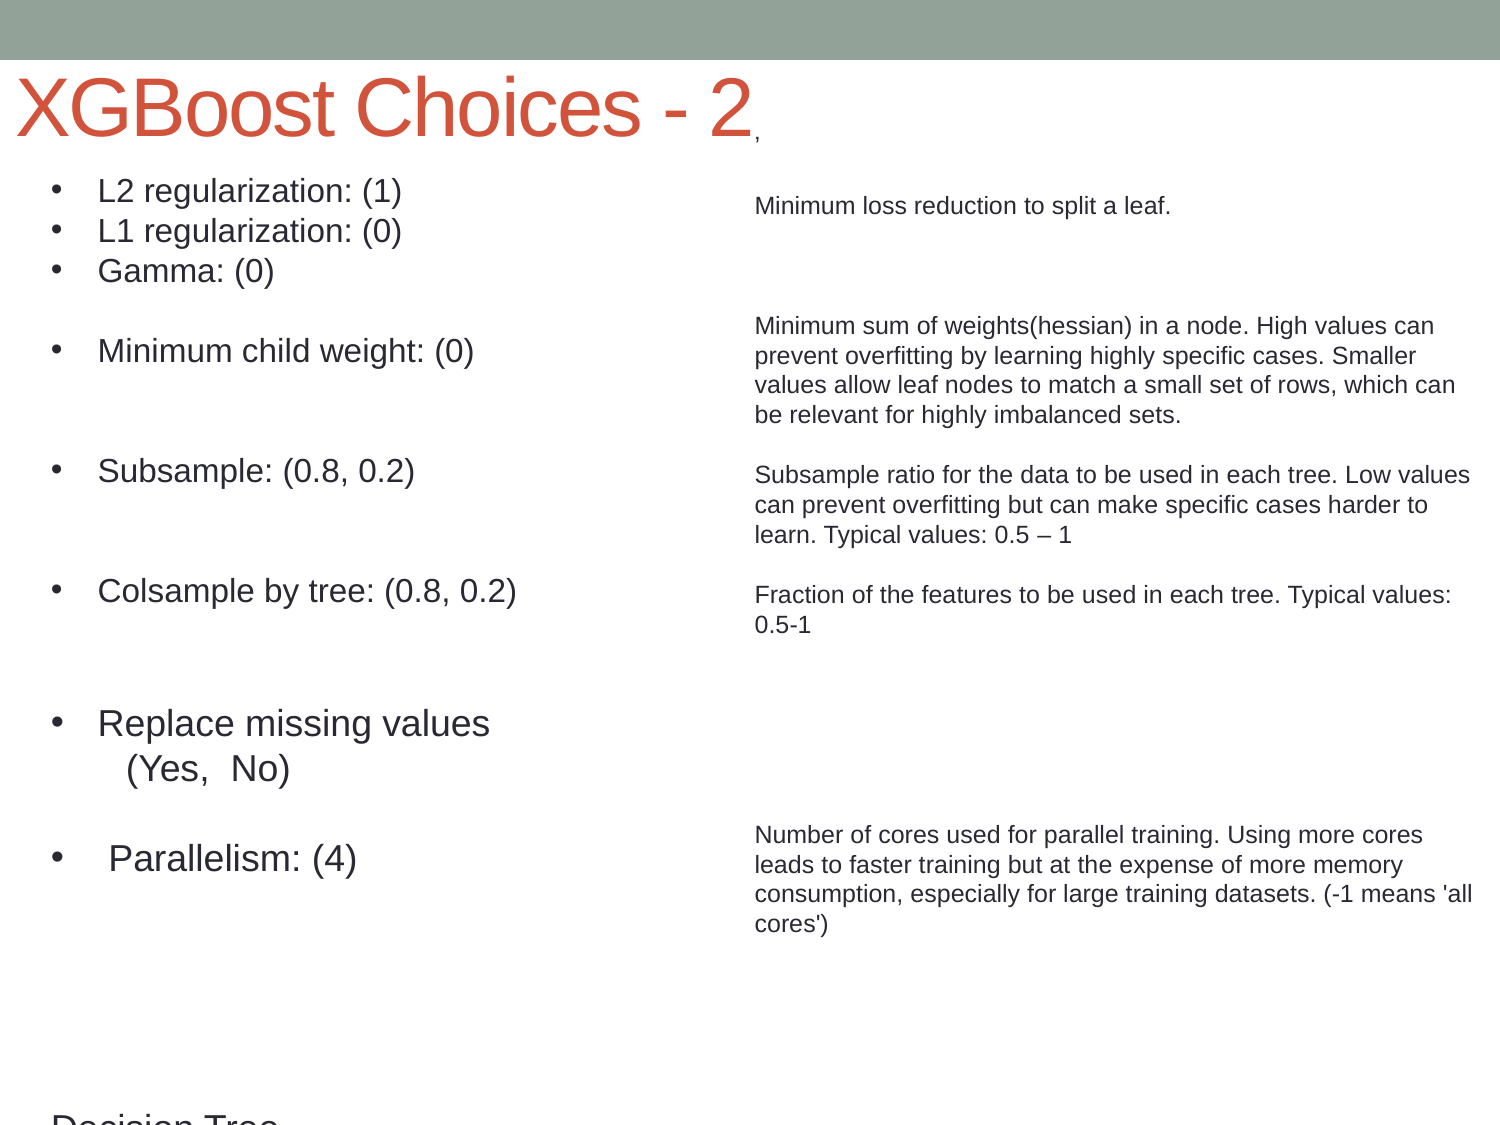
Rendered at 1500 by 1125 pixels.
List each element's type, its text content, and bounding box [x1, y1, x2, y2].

title XGBoost Choices - 2 [0, 34, 1500, 172]
text_box L2 regularization: (1) L1 regularization: (0) Gamma: (0) Minimum child weight: (0) Subsample: (0.8, 0.2) Colsample by tree: (0.8, 0.2) Replace missing values (Yes, No) Parallelism: (4) Decision Tree Decision Tree is a simple non-parametric algorithm. It creates a model that predicts the value of the target by learning simple decision rules inferred from the data features. These rules form a tree, with the leaves of the tree carrying the predicted class. Evaluation simply goes down the tree and evaluates the rule at each split. Show less… Maximum depth 5 The maximum depth of the tree. Criterion Try GiniTry Entropy The function to measure the quality of a split. Supported criteria are “gini” for the Gini impurity and “entropy” for the information gain. Min. samples per leaf 1 Minimum number of samples required to be at a leaf node. Split strategy Try BestTry Random The strategy used to choose the split at each node. Supported strategies are “best” to choose the best split and “random” to choose the best random split. Support Vector Machine Support Vector Machine is a powerful (but very slow) 'black-box' algorithm for classification. Through the use of kernel functions, it can learn complex non-linear decision boundaries (i.e., when it is not possible to compute the target as a linear combination of input features). SVM is effective with a large number of features. However, this algorithm is generally much slower than others and is generally not practical with more than a few thousand records. Show less… Kernel Try with a linear kernel Try with a RBF kernel Try with a polynomial kernel Try with a sigmoid kernel C 1 Penalty parameter C of the error term. A low value of C will generate a smoother decision boundary (higher bias) while a high value aims at correctly classifying all training examples, at the risk of overfitting (high variance). (C corresponds to the inverse of a regularization parameter). Gamma Try with 1/nb_features (auto) A low value of C will generate a smoother decision boundary (higher bias) while a high value aims at correctly classifying all training examples, at the risk of overfitting (high variance). (C corresponds to the inverse of a regularization parameter). Gamma Try with 1/nb_features (auto)Try with 1/(nb_features * variance) (scale) Try with custom gamma values Kernel coefficient for RBF, polynomial and sigmoid kernels. Gamma defines the 'influence' of each training example in the features space. A low value of gamma means that each example has 'far-reaching influence', while a high value means that each example only has close-range influence. Tolerance Tolerance for stopping criterion, i.e. variation on loss below which the algorithm stops training. Should be a positive number. Maximum number of iterations -1 = unlimited Stochastic Gradient Descent SGD is a family of algorithms that reuse concepts from Support Vector Machines and Logistic Regression. SGD uses an optimized method to minimize the cost (or loss) function, making it particularly suitable for large datasets (or datasets with large number of features). Show less… Loss function Try Logit loss Try Modified Huber Loss Selecting 'logit' loss will make the SGD behave like a Logistic Regression. Enabling 'modified huber' loss will make the SGD behave quite like a Support Vector Machine Max. Iterations Maximum number of iterations on the train data Tolerance Tolerance for stopping criterion, i.e. variation on loss below which the algorithm stops training. Should be a positive number. Penalty Try L1 regularization Try l2 regularization Try ElasticNet regularization L1 and L2 regularizations are similar to the ones for Logistic Regression. L1 and L2 regularizations are similar to the ones for Logistic Regression. ElasticNet regularization combines both a L1 and L2 regularization. Alpha 0.001 0.0001 0.00001 Regularization parameter. A high value of alpha (ie, more regularization) will generate a smoother decision boundary (higher bias) while a lower value (less regularization) aims at correctly classifying all training examples, at the risk of overfitting (high variance) Parallelism Number of cores used for parallel training. Using more cores leads to faster training but at the expense of more memory consumption, especially for large training datasets. (-1 means 'all cores') K Nearest Neighbors K Nearest Neighbors makes predictions for a sample by finding the k nearest samples and assigning the most represented class among them. Warning: this algorithm requires storing the entire training data into the model. This will lead to a very large model if the data is larger than a few hundred lines. Predictions will also be slow. Show less… K 5 The number of neighbors to examine for each sample. Distance weighting Use distance weighting If enabled, voting across neighbors will be weighed by the inverse distance from the sample to the neighbor. Neighbor finding algorithm Automatic The method used to find the nearest neighbors to each point. Has no impact on predictive performance, but will have a high impact on training and prediction speed. p The exponent of the Minkowski metric used to search neighbors. For p = 2, this gives Euclidian distance, for p = 1, Manhattan distance. Greater values lead to the Lp distances. Extra Random Trees Extra trees, just like Random Forests, are an ensemble model. In addition to sampling features at each stage of splitting the tree, it also samples random threshold at which to make the splits. The additional randomness may improve the ability of the model to generalize (compared to a random forest) and may yield better results. Show less… Number of trees 30 Number of trees in the forest. Feature sampling strategy Default Adjusts the number of features to sample at each split. Maximum depth of tree 8 Maximum depth of each tree in the forest. Higher values generally increase the quality of the prediction, but can lead to overfitting. High values also increase the training and prediction time. Use 0 for unlimited depth (ie, keep splitting the tree until each node contains a single target value) Minimum samples per leaf 3 Minimum number of samples required in a single tree node to split this node. Lower values increase the quality of the prediction (by splitting the tree mode), but can lead to overfitting and increased training and prediction time. Minimum number of samples required in a single tree node to split this node. Lower values increase the quality of the prediction (by splitting the tree mode), but can lead to overfitting and increased training and prediction time. Parallelism Number of cores used for parallel training. Using more cores leads to faster training but at the expense of more memory consumption, especially for large training datasets. Neural Network Neural Networks are a class of parametric models which are inspired by the functioning of the neurons. They consist of several "hidden" layers of neurons, which receive inputs and transmit them to the next layer, mixing the inputs and applying non-linearities, allowing for a complex decision function. Show less… Hidden layer sizes 10 Number of neurons on each hidden layer. Add one value per layer Activation ReLU The activation function for the neurons in the network. Alpha L2 regularization parameter. Higher values lead to smaller neuron weights and a more generalizable, although less sharp model. Max iterations Maximum iterations for learning. Higher values lead to better convergence, but take more time. Convergence tolerance If the loss does not improve by this ratio over two iterations, training stops. Early stopping Whether the model should use validation and stop early. Solver ADAM The solver to use for optimization. LBFGS is a batch algorithm and is not suited for larger datasets. Shuffle data Whether the data should be shuffled between epochs (recommended, unless the data is already in random order). Intial Learning Rate The initial learning rate for gradient descent. Automatic batching Whether batches should be created automatically (will use 200, or the whole dataset if there are less samples). Uncheck to select batch size. beta_1 beta_1 parameter for ADAM. beta_2 beta_2 parameter for ADAM. epsilon epsilon parameter for ADAM. Lasso Path Lasso Path is a method which uses a linear model with a L1 regularization and computes the LASSO path (ie. for all values of the regularization parameter). This computation allows to select a given number of non-zero coefficients, ie. to select a given number of features. After training, you will be able to visualize the LASSO path and select a new number of features. This is performed using LARS regression. It requires a number of passes on the data equal to the number of features. If this number is large, computation may be slow. Show less… Maximum features The number of kept features. Input 0 to have all features enabled (no regularization). Has no impact on training time. Number of tests The number of values of the regularization parameter to test. The path will be extrapolated from the resulting coefficients. Increases training time linearly. [36, 122, 655, 1125]
text_box ’ Minimum loss reduction to split a leaf. Minimum sum of weights(hessian) in a node. High values can prevent overfitting by learning highly specific cases. Smaller values allow leaf nodes to match a small set of rows, which can be relevant for highly imbalanced sets. Subsample ratio for the data to be used in each tree. Low values can prevent overfitting but can make specific cases harder to learn. Typical values: 0.5 – 1 Fraction of the features to be used in each tree. Typical values: 0.5-1 Number of cores used for parallel training. Using more cores leads to faster training but at the expense of more memory consumption, especially for large training datasets. (-1 means 'all cores') [739, 122, 1500, 1036]
